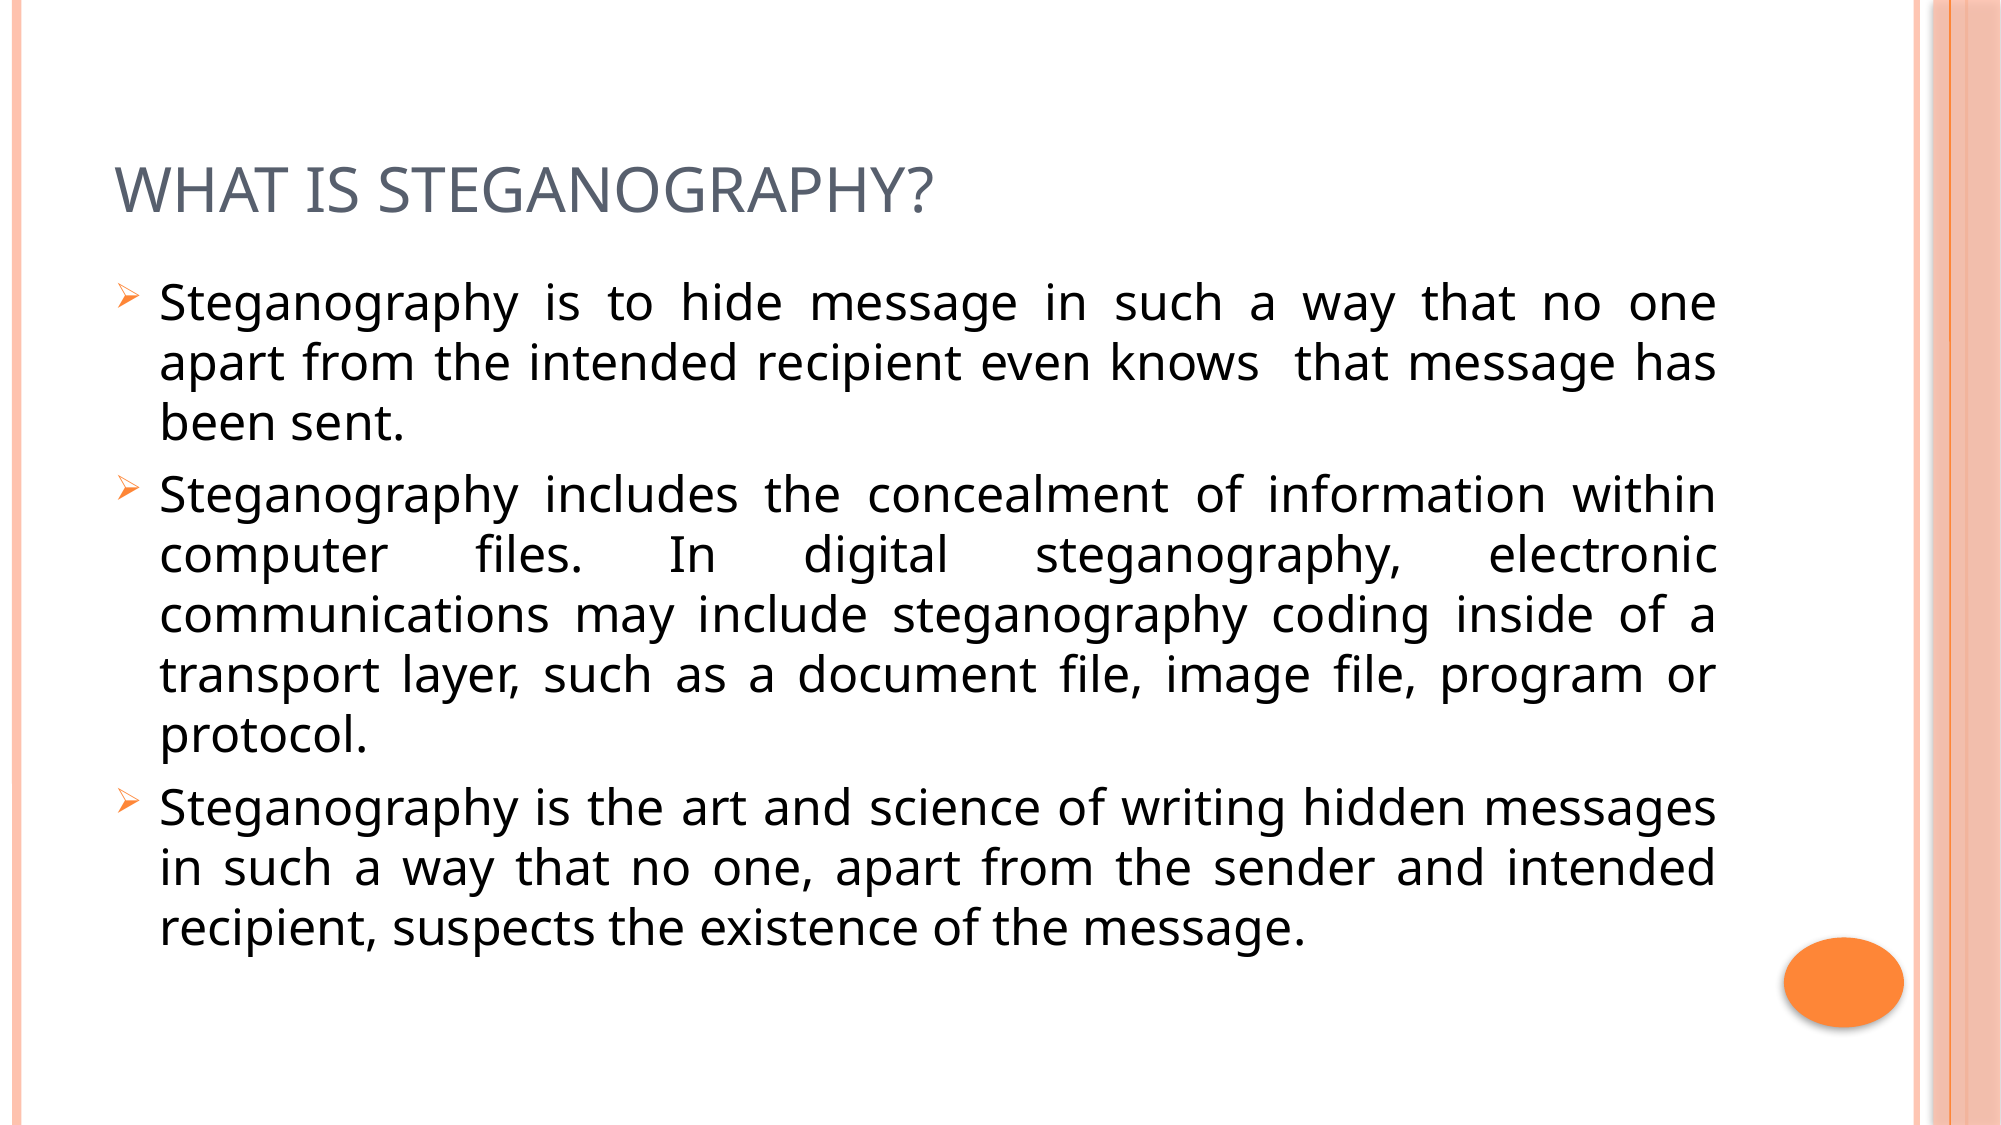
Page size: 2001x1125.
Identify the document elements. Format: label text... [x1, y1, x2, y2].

title What Is Steganography? [99, 45, 1734, 233]
list Steganography is to hide message in such a way that no one apart from the intended recipient even knows that message has been sent. Steganography includes the concealment of information within computer files. In digital steganography, electronic communications may include steganography coding inside of a transport layer, such as a document file, image file, program or protocol. Steganography is the art and science of writing hidden messages in such a way that no one, apart from the sender and intended recipient, suspects the existence of the message. [99, 262, 1734, 1062]
